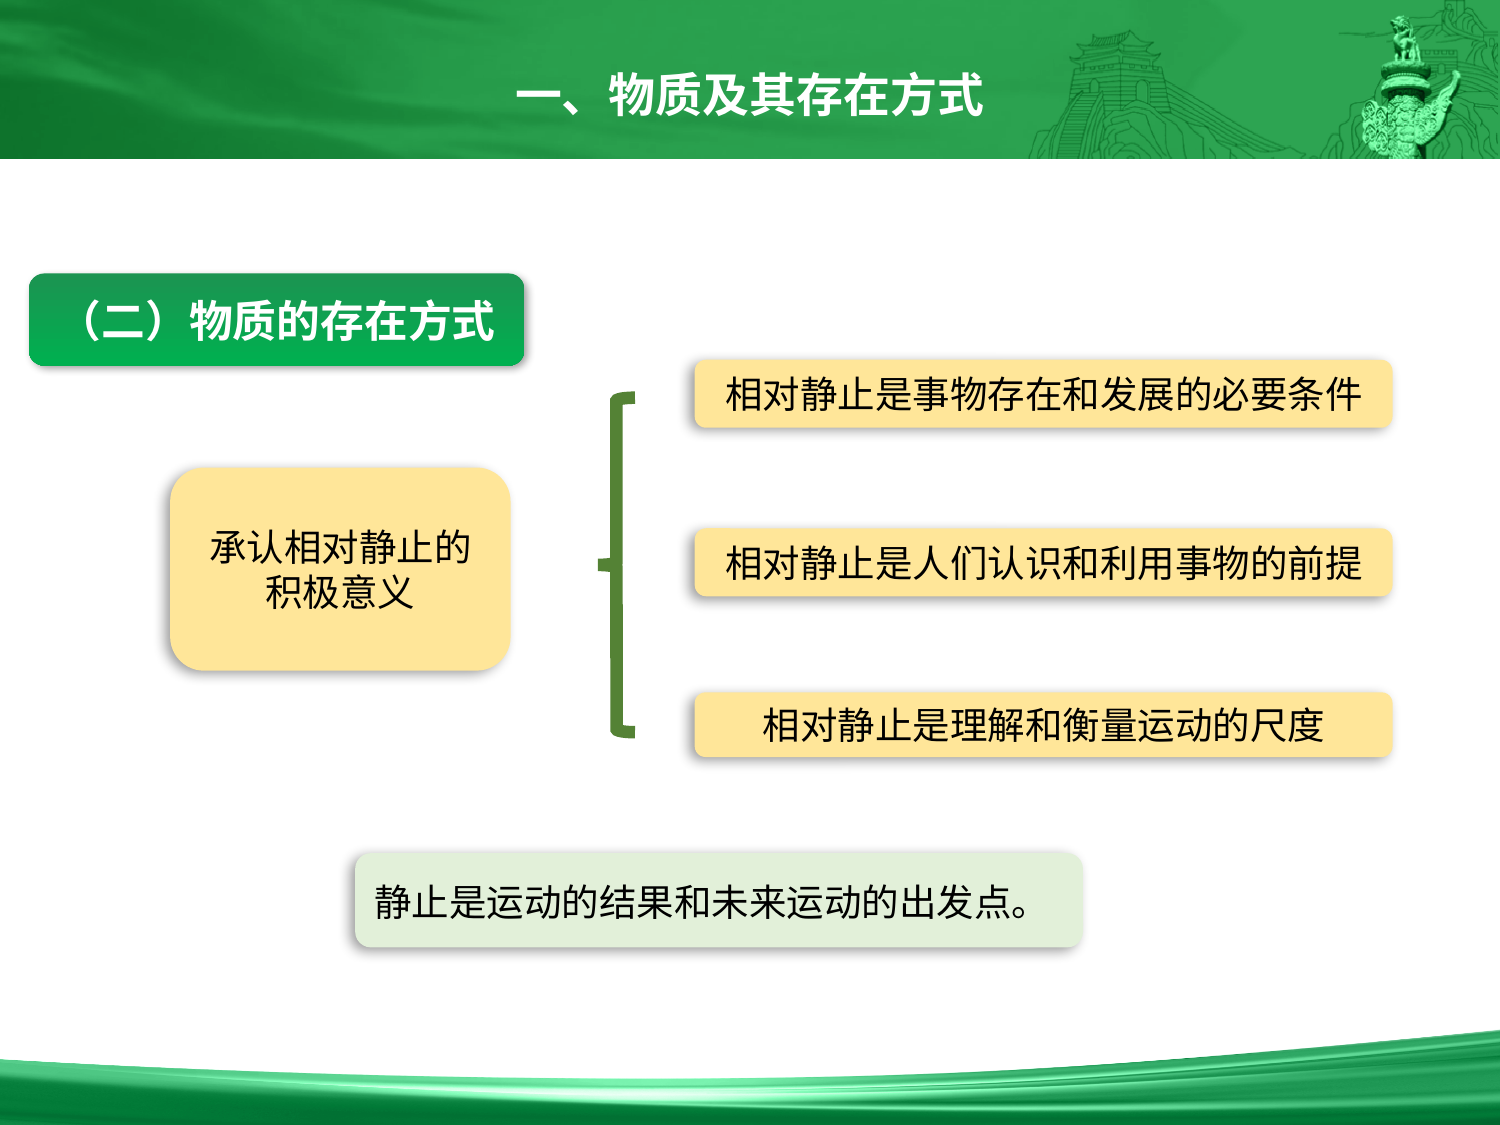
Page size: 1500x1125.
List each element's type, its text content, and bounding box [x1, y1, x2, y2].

text_box 相对静止是事物存在和发展的必要条件 [693, 358, 1394, 429]
text_box 一、物质及其存在方式 [238, 58, 1262, 130]
picture [0, 0, 1500, 159]
text_box （二）物质的存在方式 [28, 272, 525, 367]
text_box [598, 396, 635, 734]
text_box 相对静止是理解和衡量运动的尺度 [693, 691, 1394, 759]
text_box 承认相对静止的积极意义 [169, 466, 512, 672]
picture [0, 1027, 1500, 1125]
text_box 相对静止是人们认识和利用事物的前提 [693, 527, 1394, 598]
text_box 静止是运动的结果和未来运动的出发点。 [354, 852, 1085, 949]
